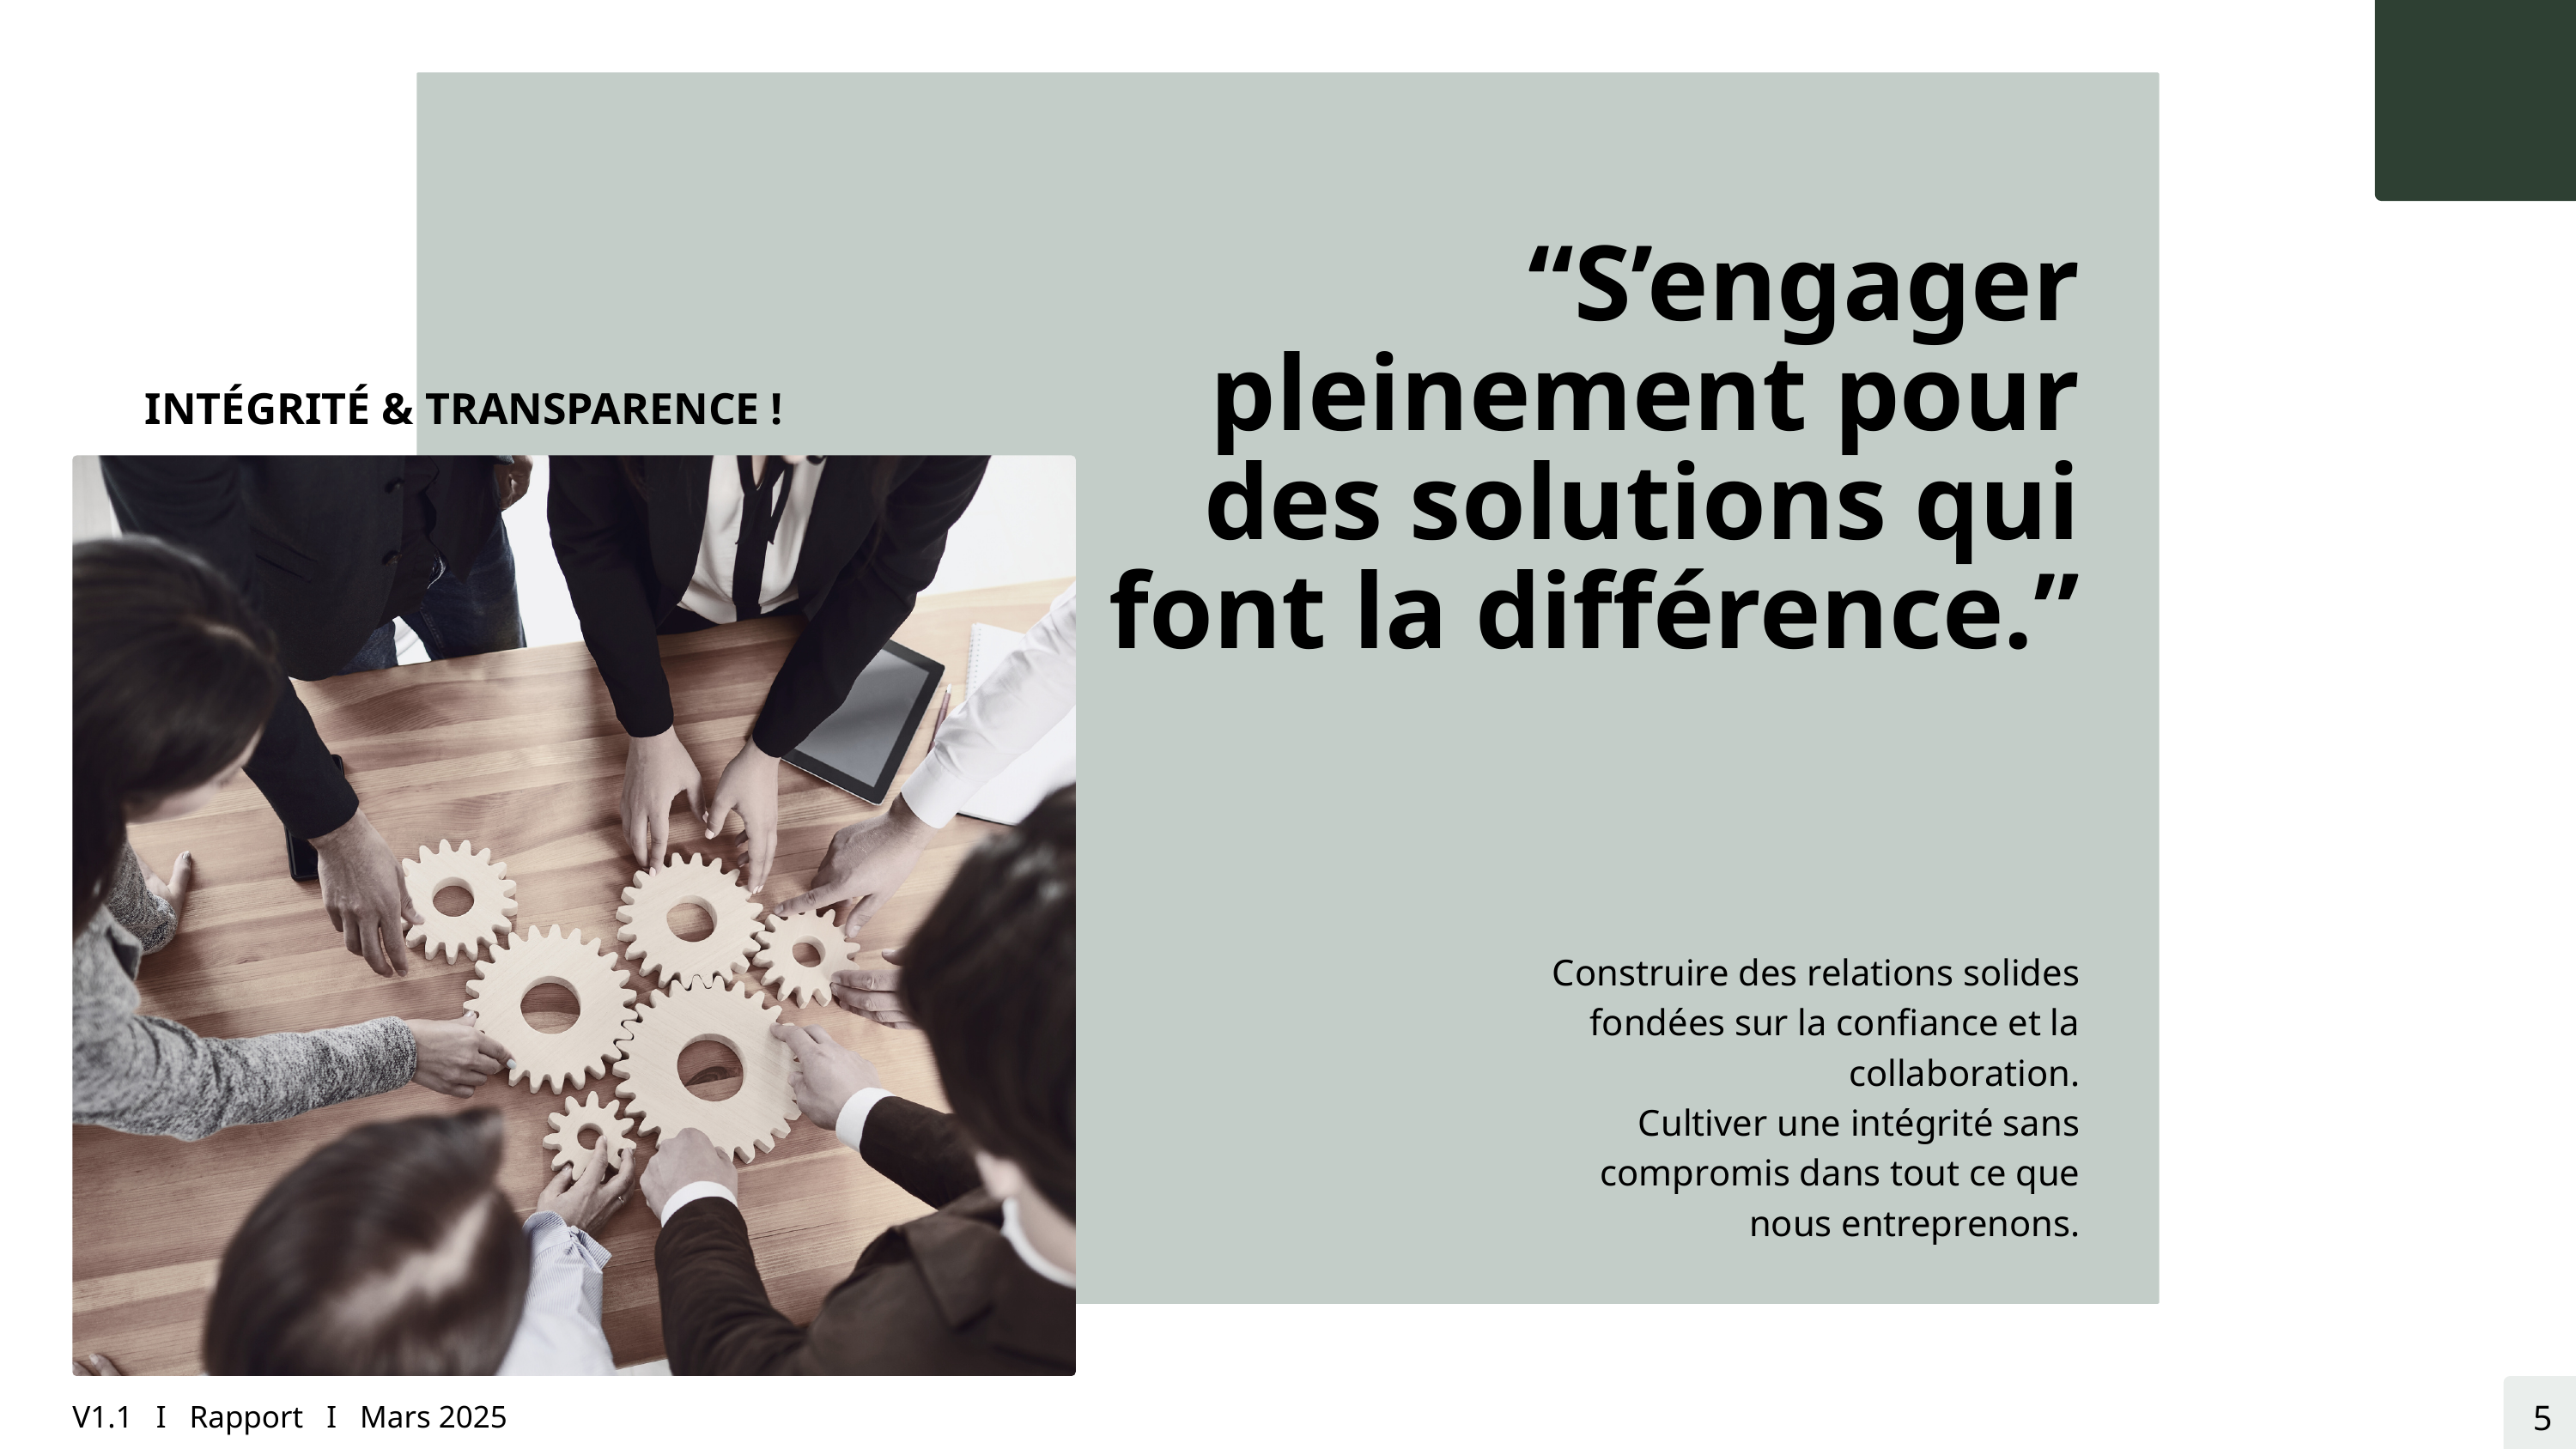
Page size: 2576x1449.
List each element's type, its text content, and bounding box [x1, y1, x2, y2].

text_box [416, 72, 2160, 1304]
text_box V1.1 I Rapport I Mars 2025 [72, 1391, 612, 1434]
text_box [2503, 1375, 2576, 1449]
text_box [2374, 0, 2576, 202]
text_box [72, 455, 1077, 1377]
text_box INTÉGRITÉ & TRANSPARENCE ! [144, 373, 411, 433]
